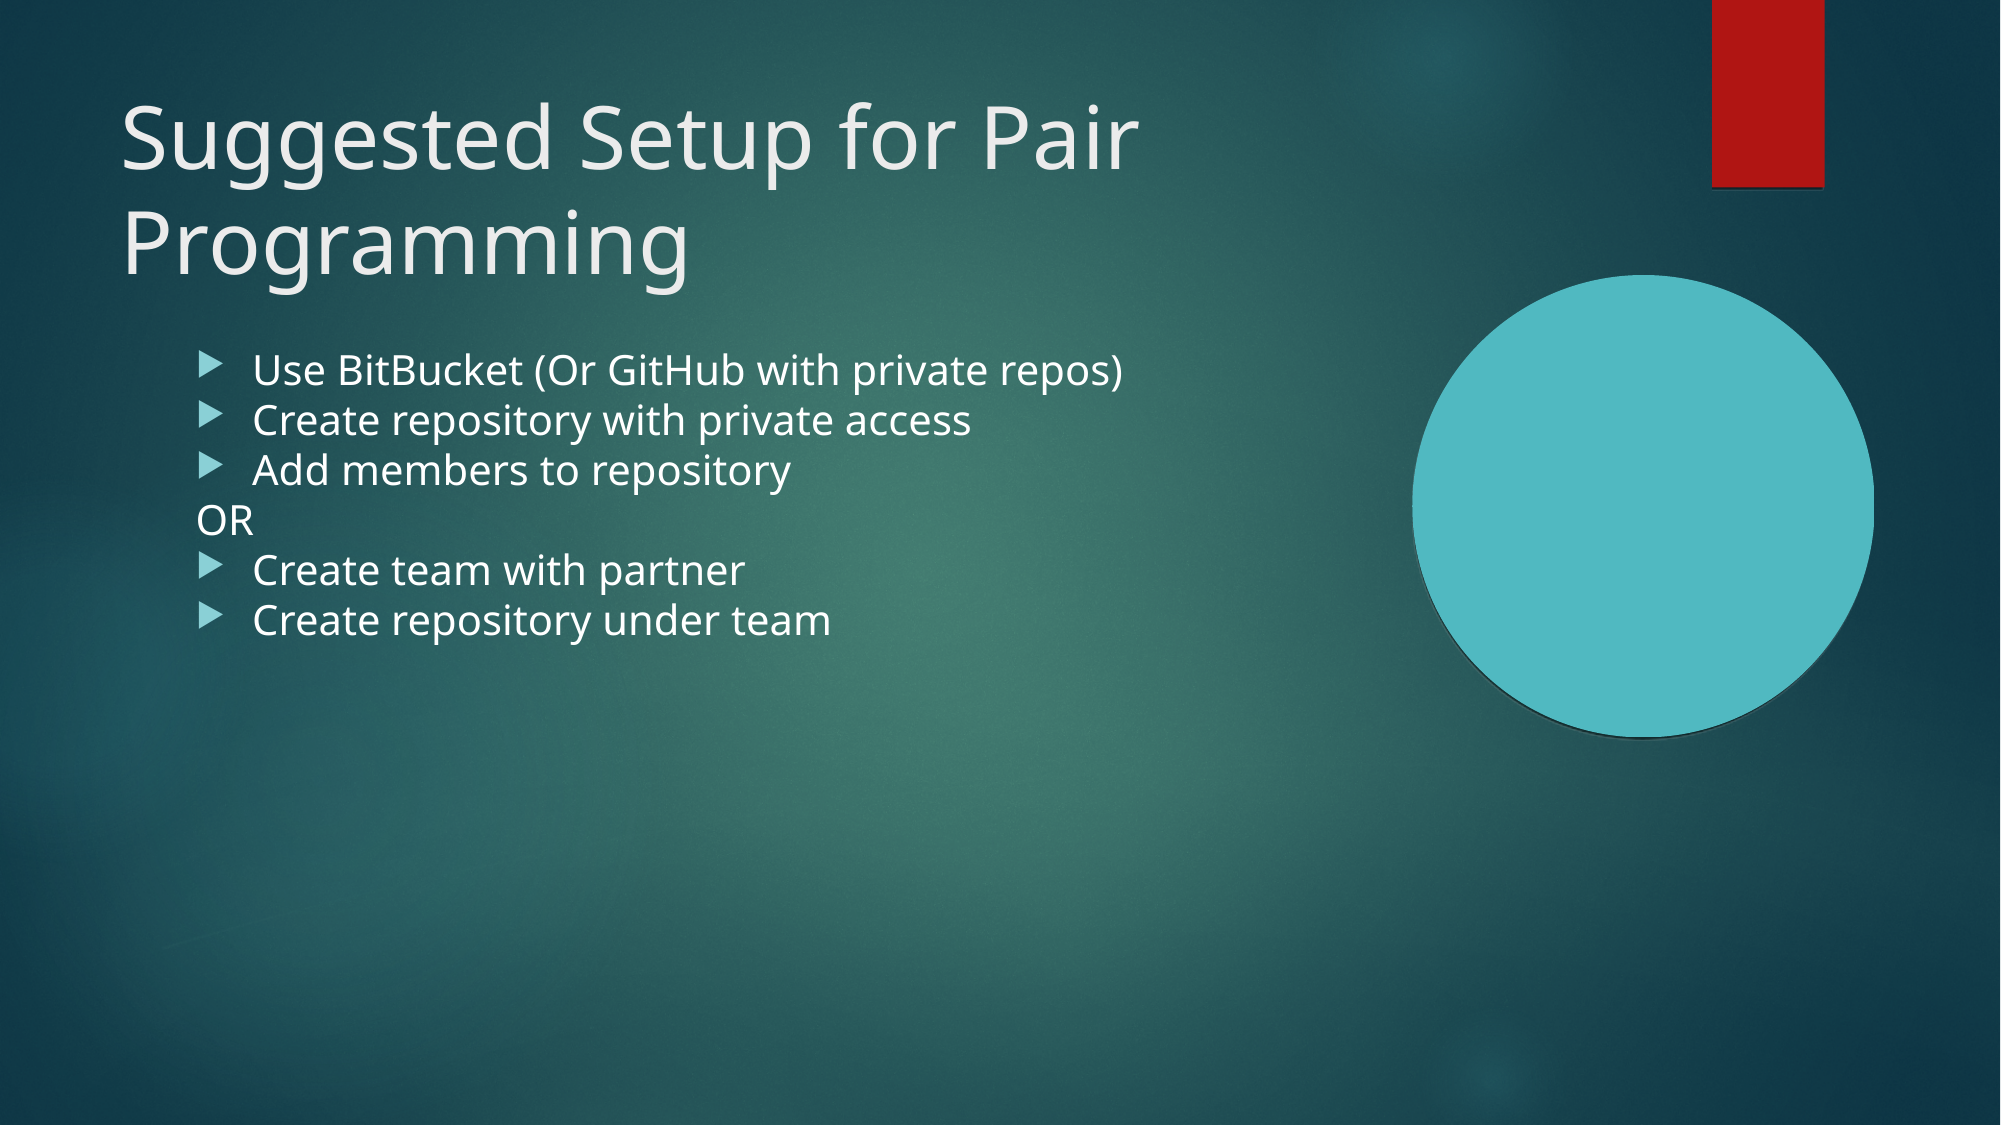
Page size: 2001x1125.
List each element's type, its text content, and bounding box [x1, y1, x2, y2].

text_box Suggested Setup for Pair Programming [105, 74, 1649, 304]
picture [0, 0, 2001, 1125]
text_box Use BitBucket (Or GitHub with private repos) Create repository with private access Add members to repository OR Create team with partner Create repository under team [180, 336, 1649, 1025]
